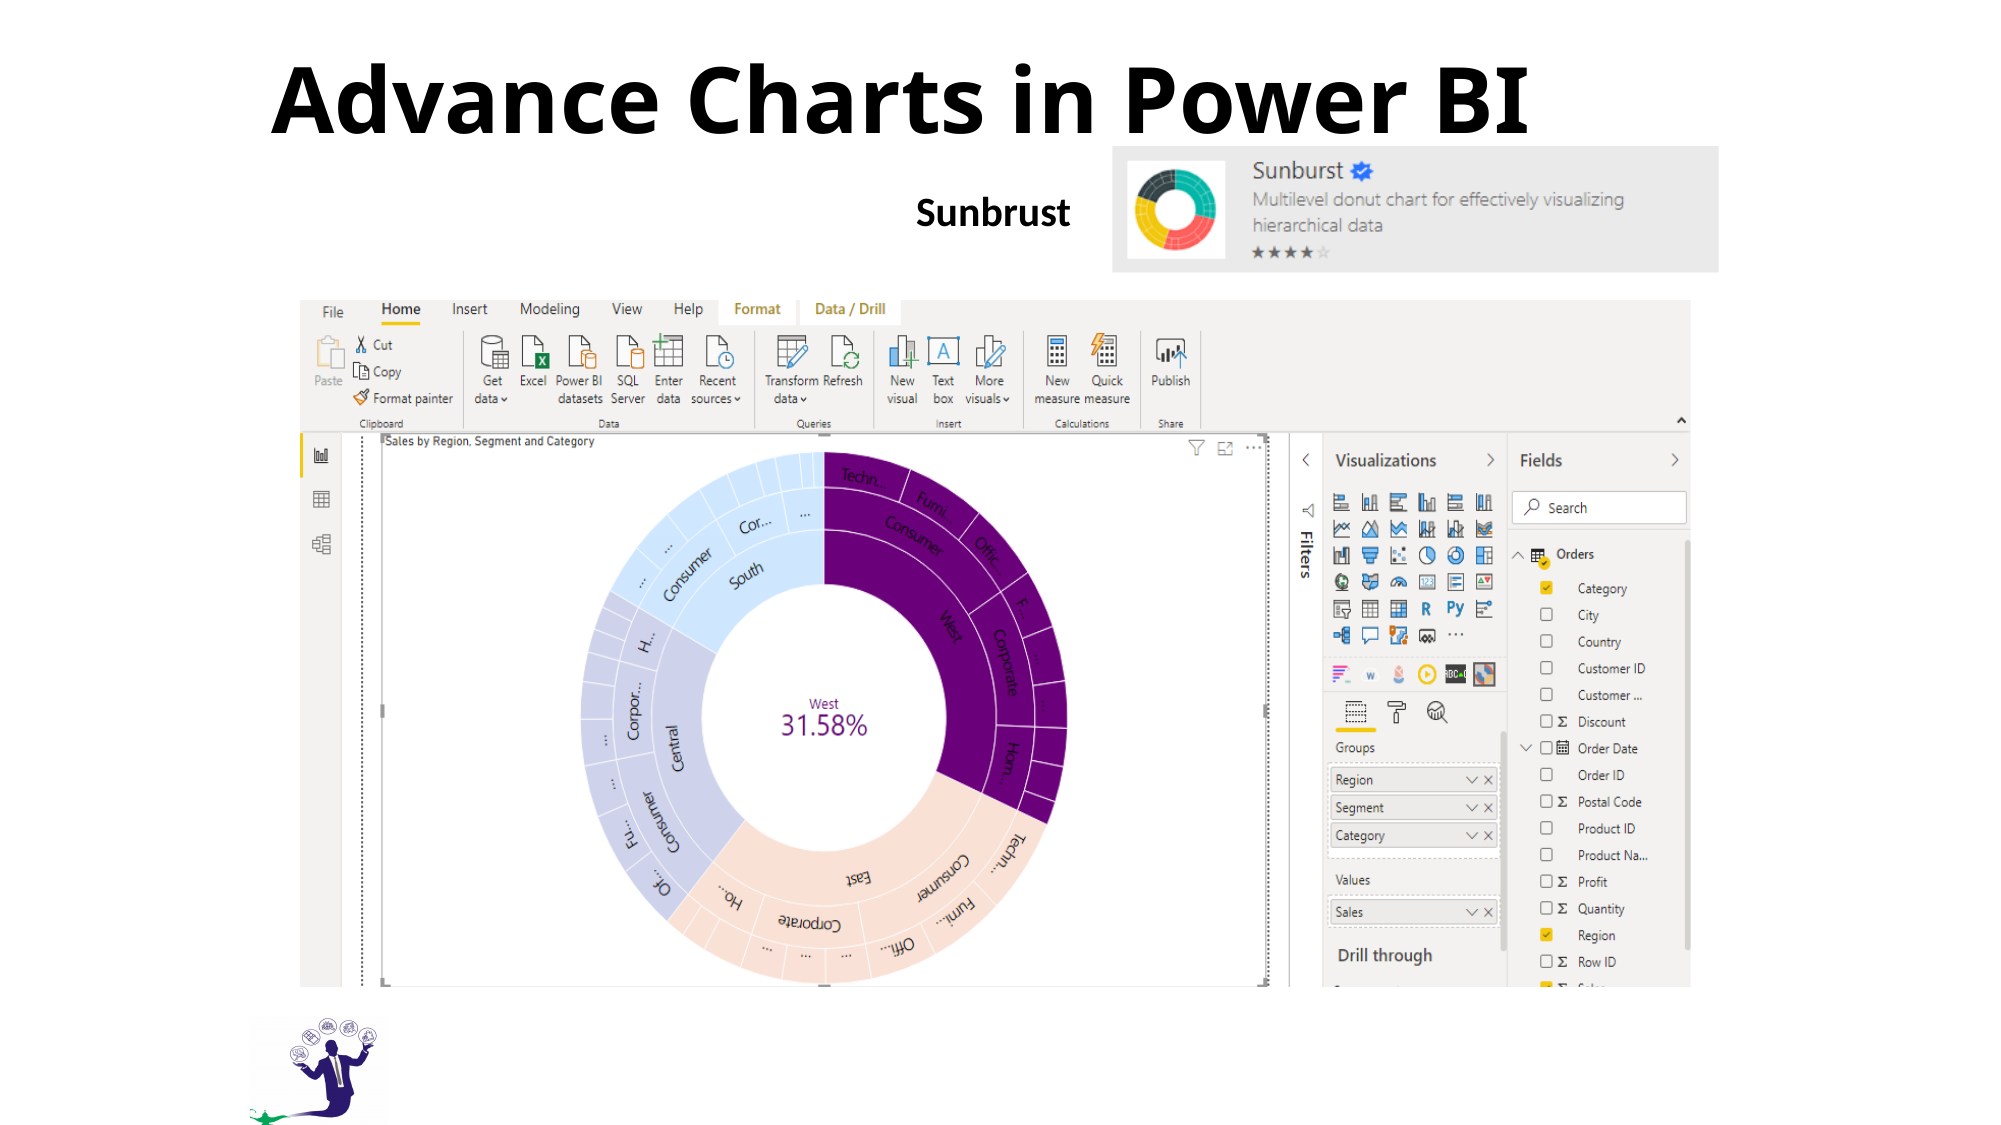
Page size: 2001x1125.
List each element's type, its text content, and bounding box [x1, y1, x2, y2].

picture [299, 299, 1691, 987]
picture [1112, 146, 1719, 275]
picture [249, 1016, 388, 1125]
title Advance Charts in Power BI [256, 9, 1607, 198]
text_box Sunbrust [309, 177, 1112, 243]
